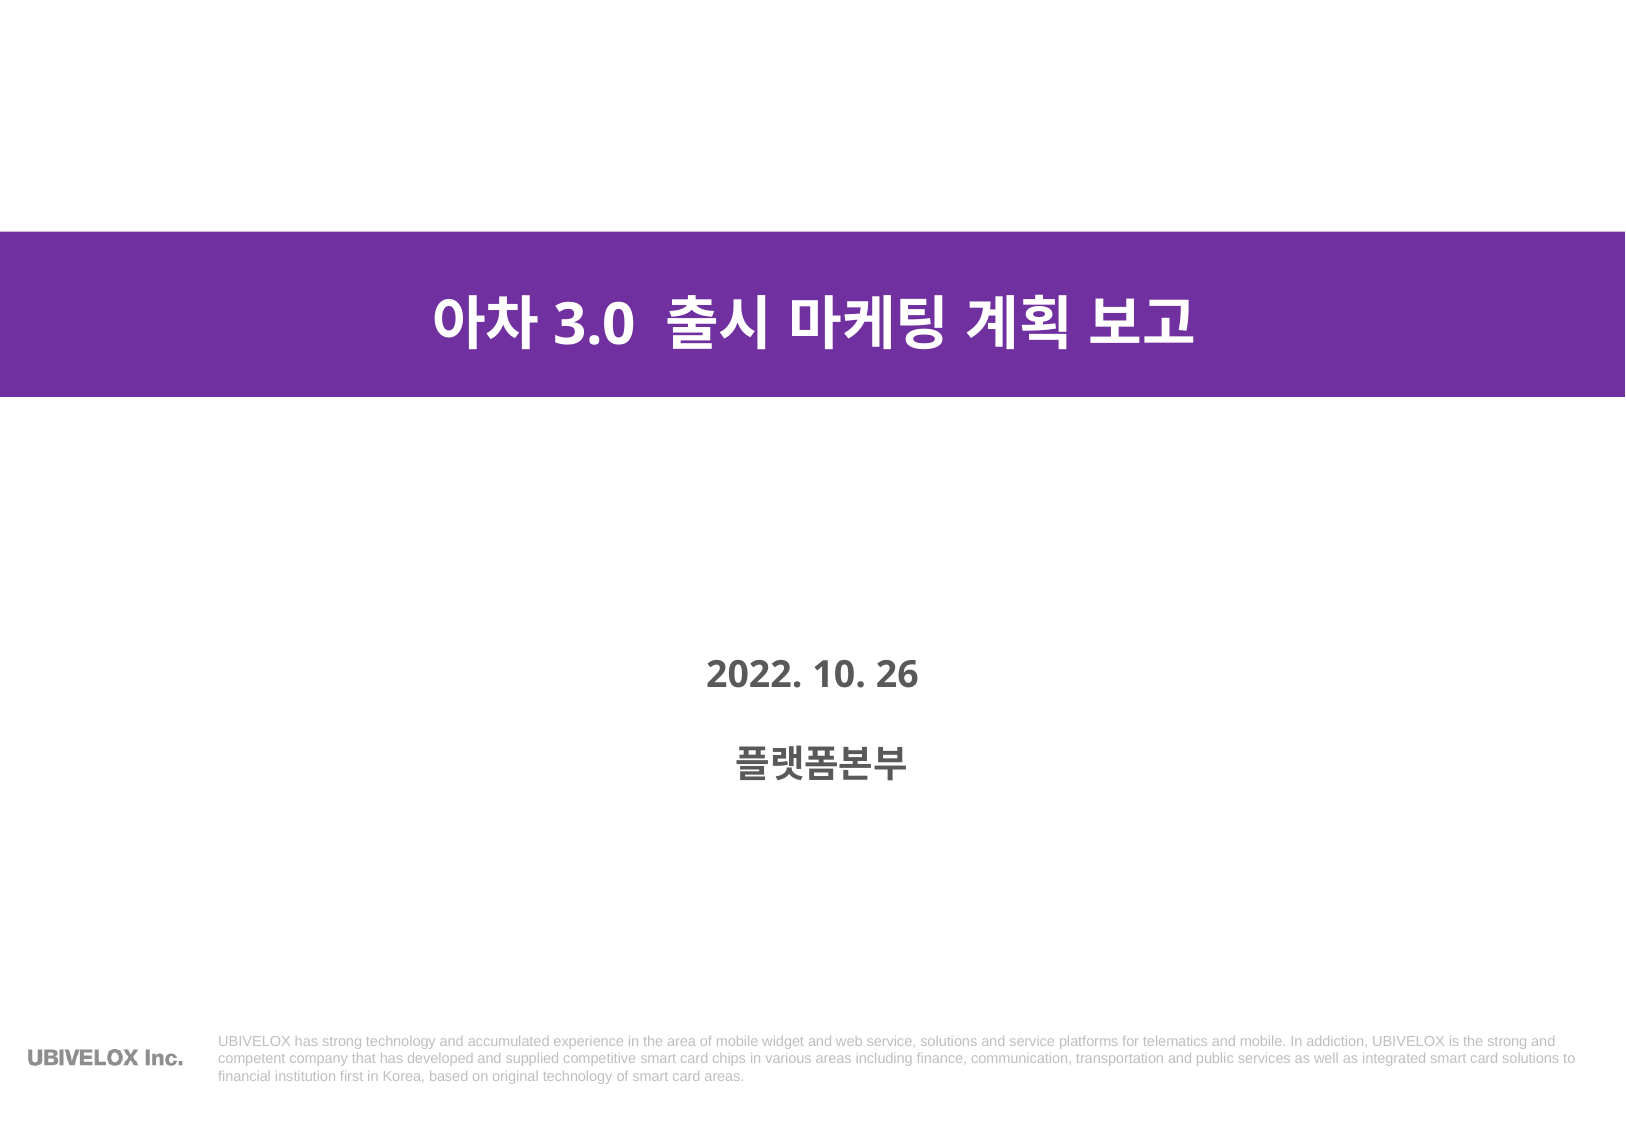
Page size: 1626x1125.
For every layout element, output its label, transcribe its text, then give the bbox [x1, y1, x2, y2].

text_box 2022. 10. 26 플랫폼본부 [534, 597, 1091, 793]
text_box UBIVELOX has strong technology and accumulated experience in the area of mobile widget and web service, solutions and service platforms for telematics and mobile. In addiction, UBIVELOX is the strong and competent company that has developed and supplied competitive smart card chips in various areas including finance, communication, transportation and public services as well as integrated smart card solutions to financial institution first in Korea, based on original technology of smart card areas. [202, 1023, 1604, 1092]
text_box 아차3.0 출시 마케팅 계획 보고 [0, 231, 1625, 398]
picture [9, 1037, 191, 1080]
